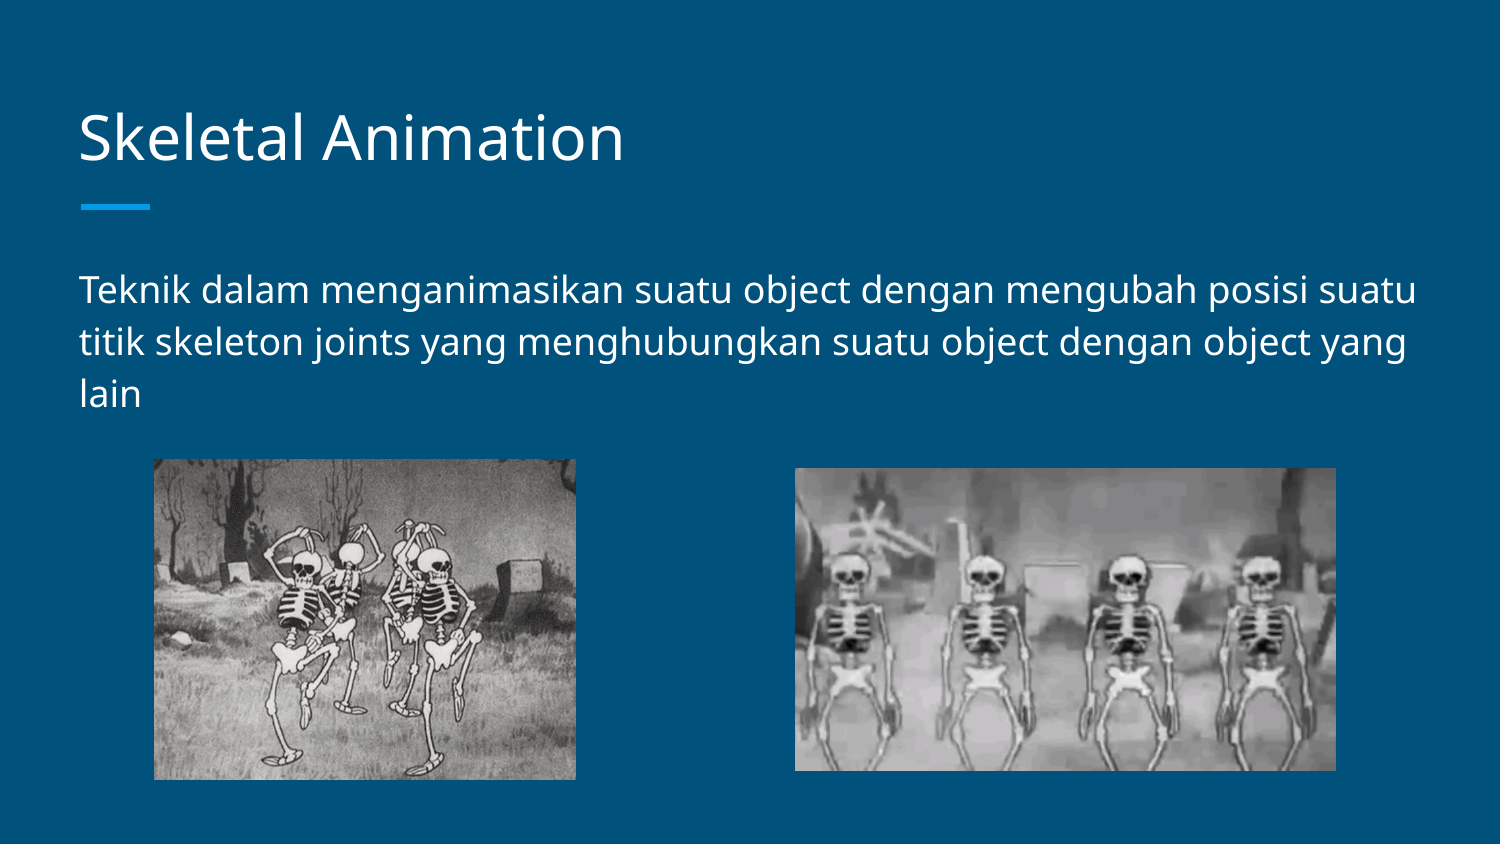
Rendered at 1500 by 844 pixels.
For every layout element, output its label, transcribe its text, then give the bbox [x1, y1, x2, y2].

picture [155, 460, 575, 779]
picture [796, 469, 1335, 770]
title Skeletal Animation [63, 75, 1437, 188]
list Teknik dalam menganimasikan suatu object dengan mengubah posisi suatu titik skeleton joints yang menghubungkan suatu object dengan object yang lain [63, 244, 1437, 750]
